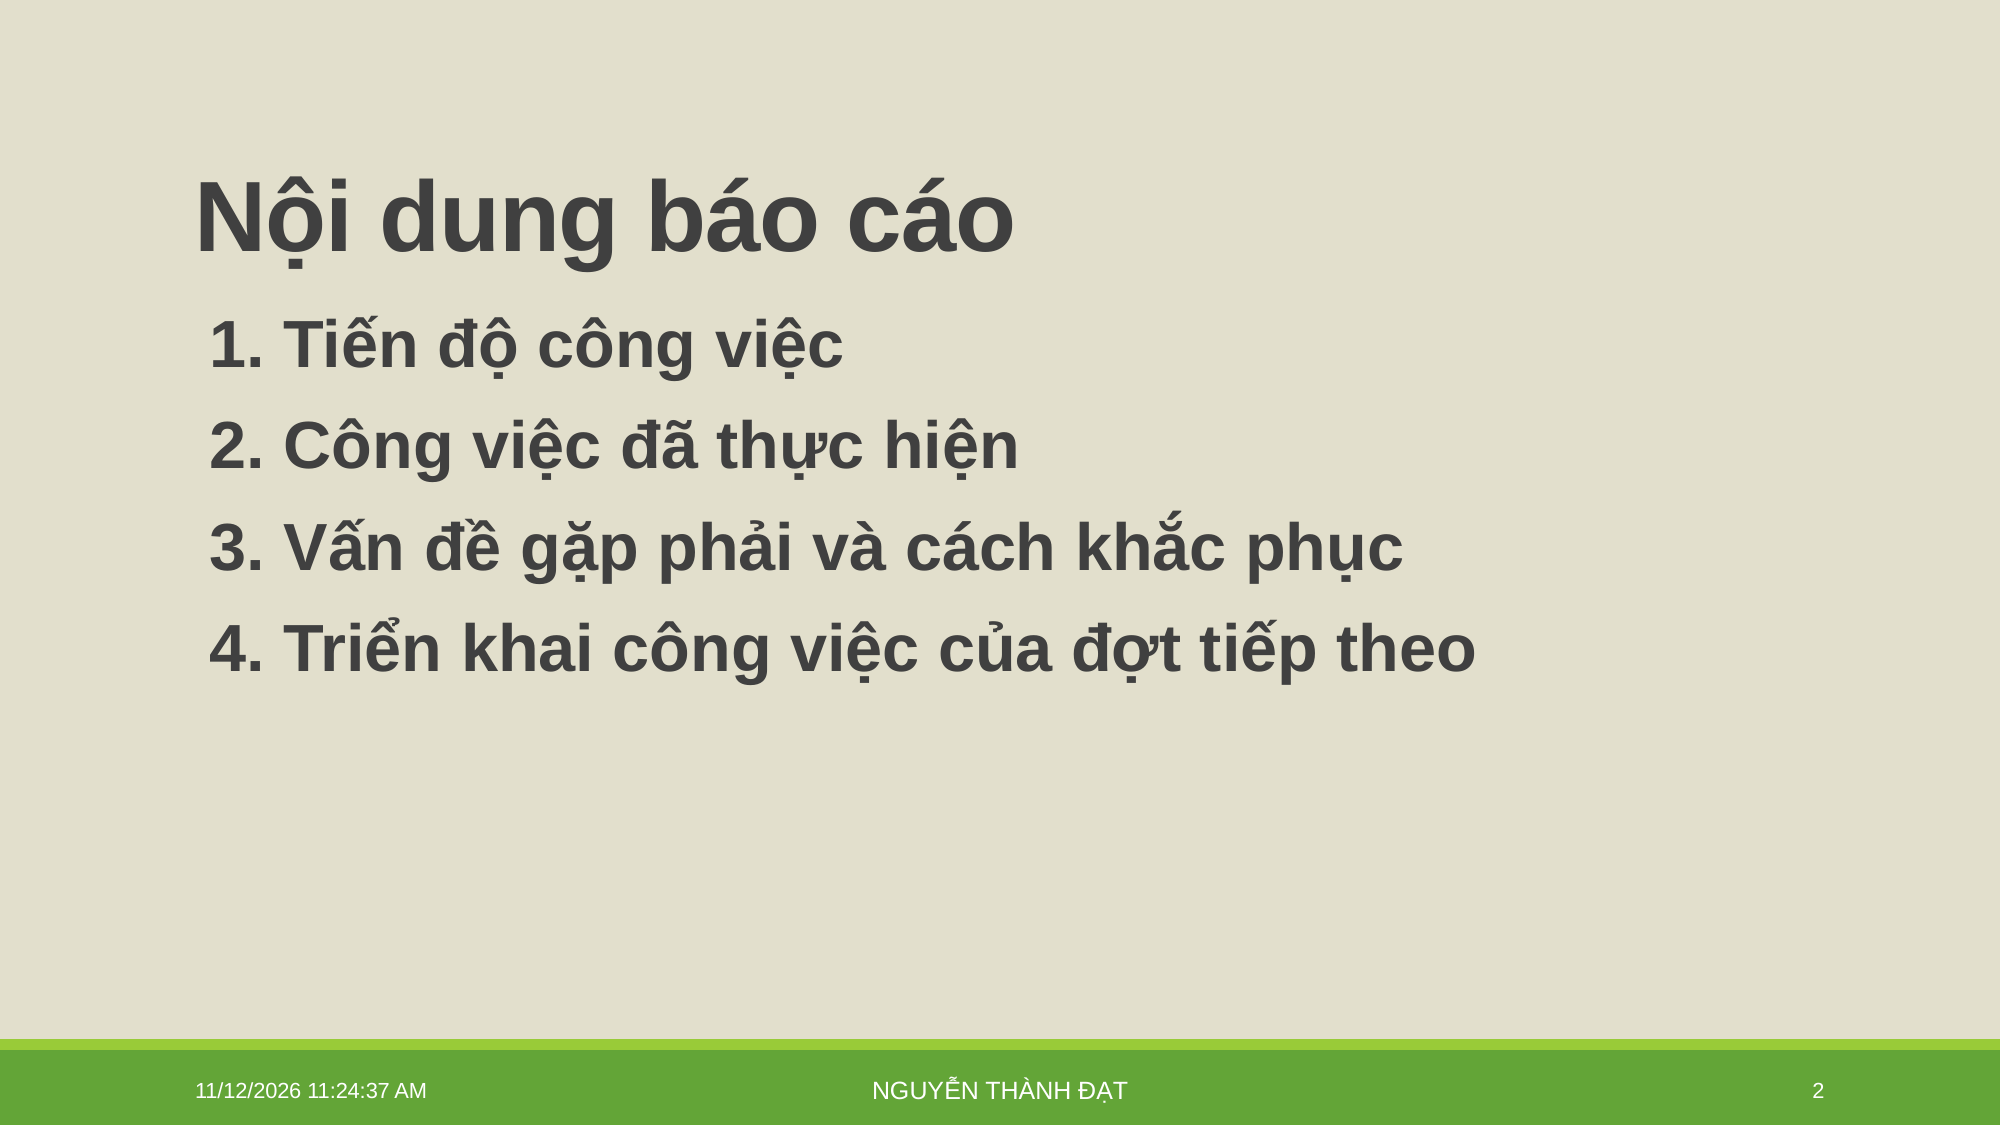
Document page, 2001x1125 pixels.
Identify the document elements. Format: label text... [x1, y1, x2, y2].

footer Nguyễn Thành Đạt [604, 1059, 1396, 1120]
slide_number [180, 1059, 586, 1120]
slide_number 2 [1624, 1059, 1840, 1120]
list 1. Tiến độ công việc 2. Công việc đã thực hiện 3. Vấn đề gặp phải và cách khắc phục 4. Triển khai công việc của đợt tiếp theo [180, 302, 1830, 963]
title Nội dung báo cáo [180, 162, 1095, 285]
